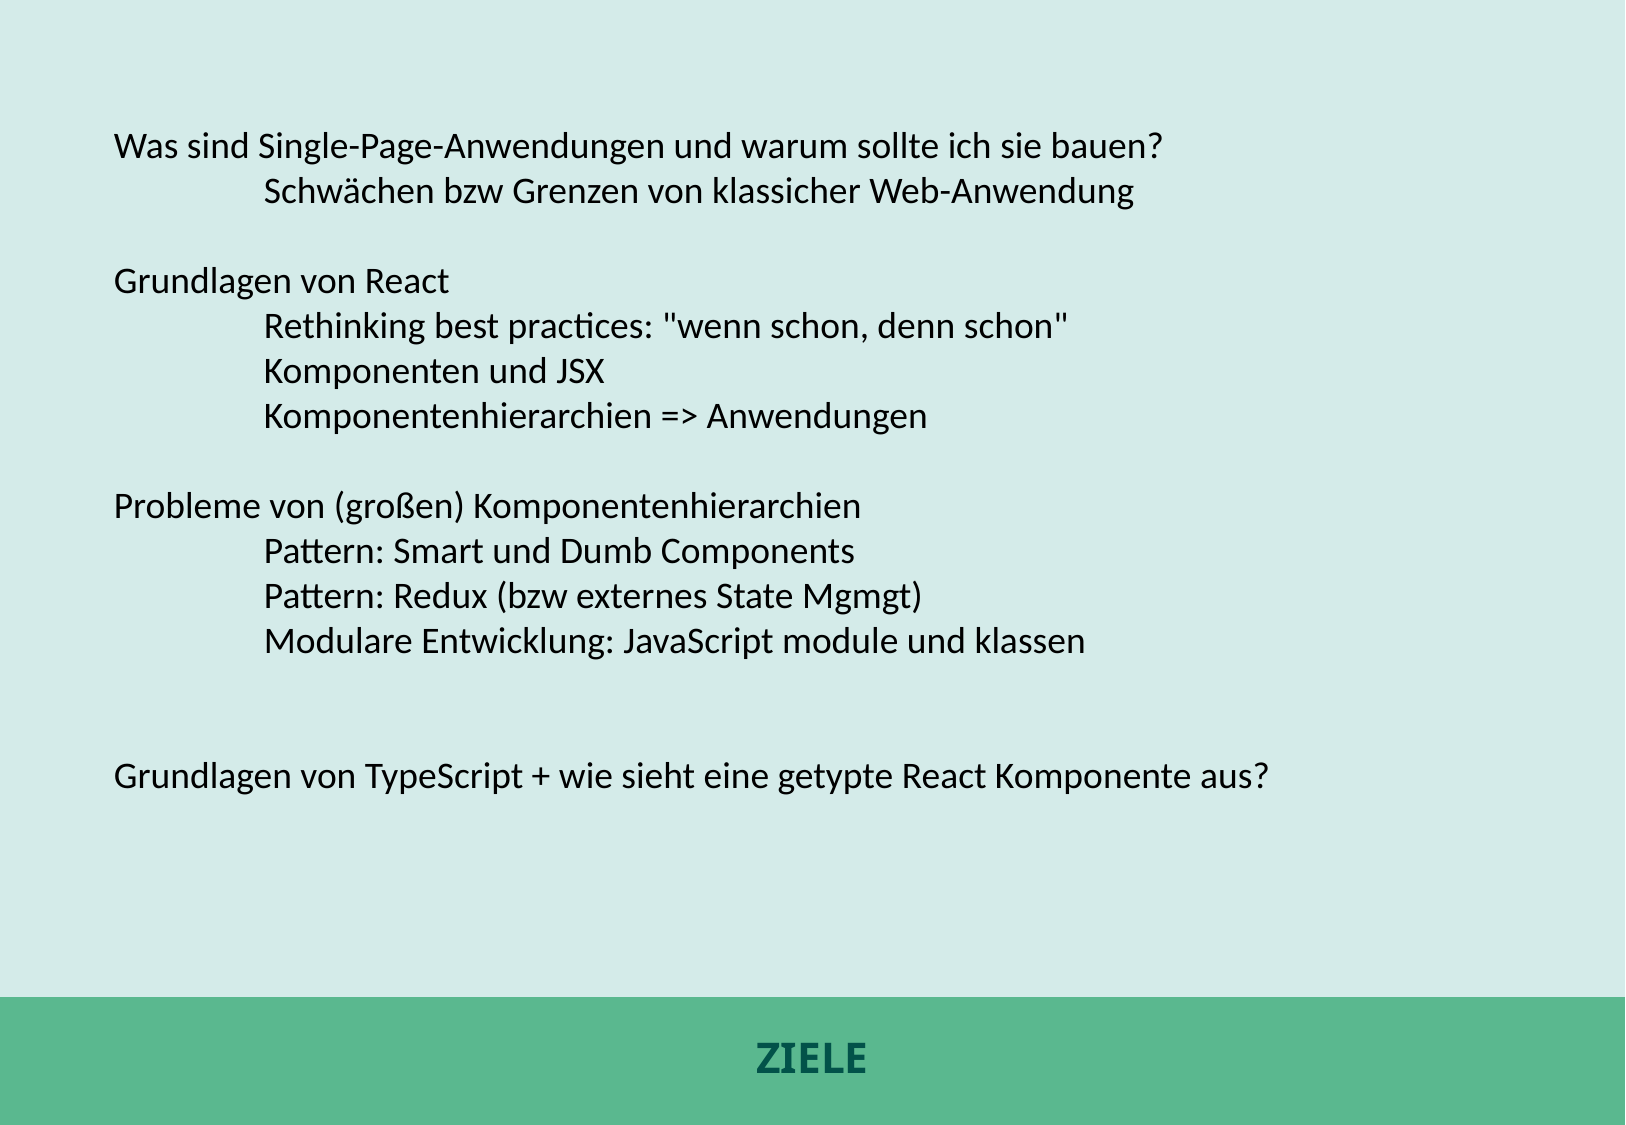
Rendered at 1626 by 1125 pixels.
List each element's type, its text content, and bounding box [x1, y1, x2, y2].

text_box Was sind Single-Page-Anwendungen und warum sollte ich sie bauen? Schwächen bzw Grenzen von klassicher Web-Anwendung Grundlagen von React Rethinking best practices: "wenn schon, denn schon" Komponenten und JSX Komponentenhierarchien => Anwendungen Probleme von (großen) Komponentenhierarchien Pattern: Smart und Dumb Components Pattern: Redux (bzw externes State Mgmgt) Modulare Entwicklung: JavaScript module und klassen Grundlagen von TypeScript + wie sieht eine getypte React Komponente aus? [99, 114, 1352, 849]
title Ziele [0, 995, 1625, 1125]
